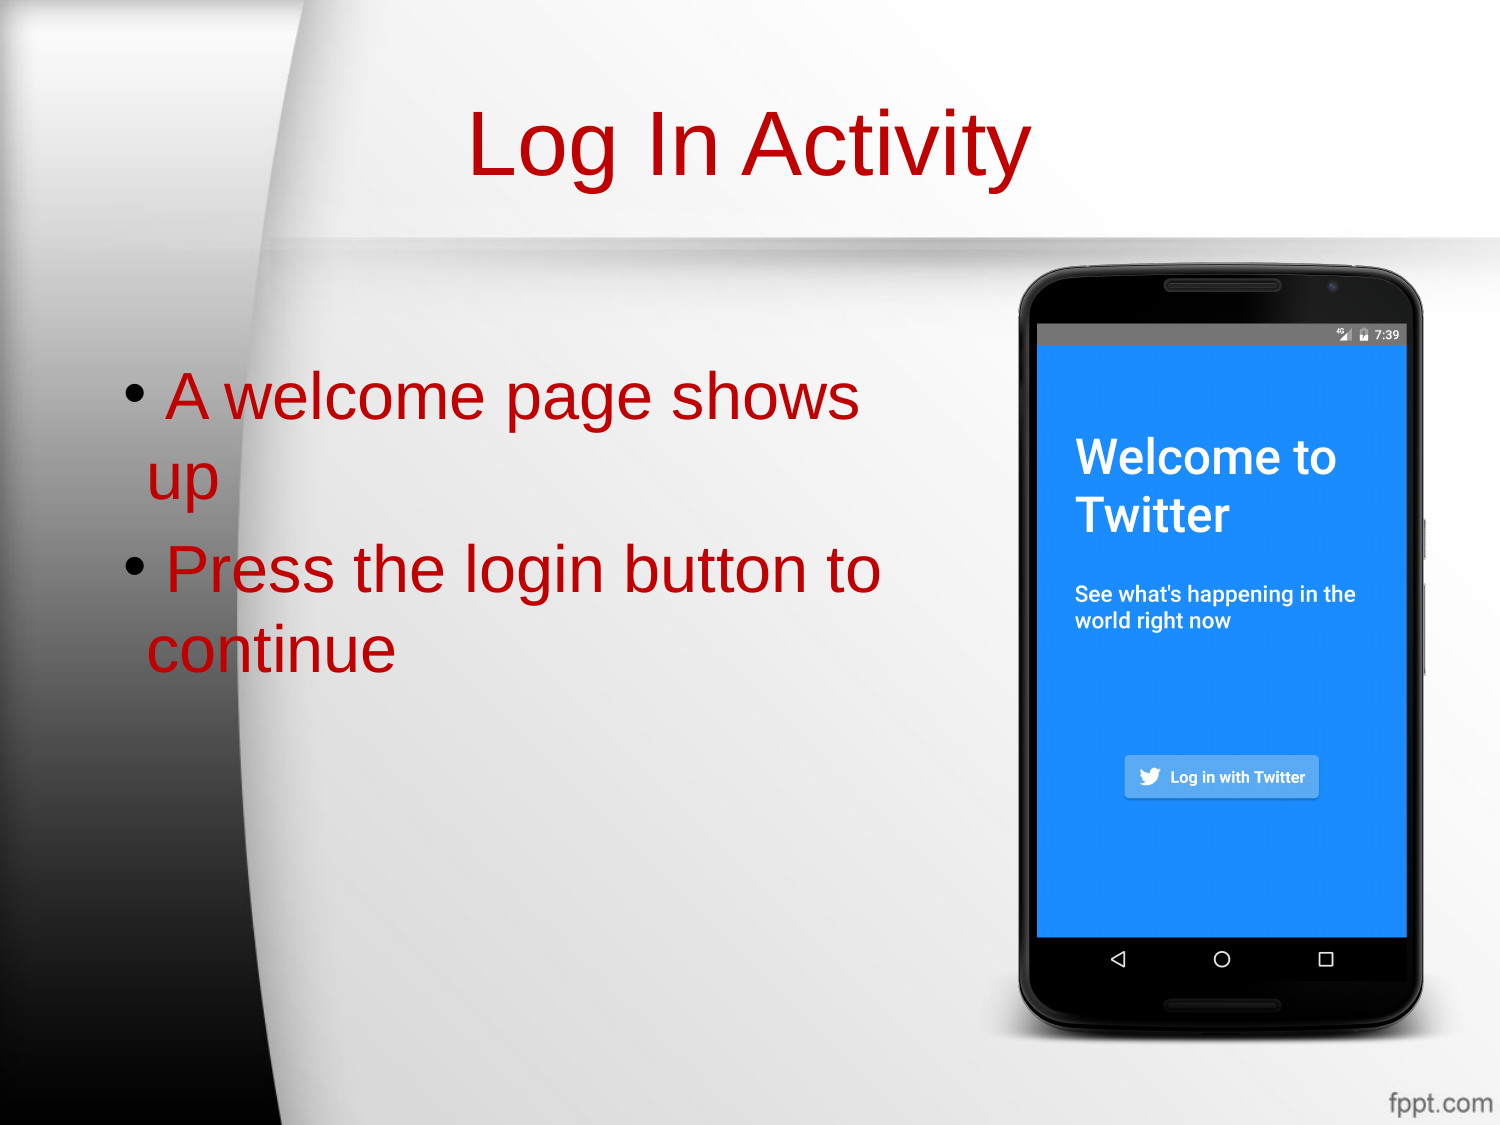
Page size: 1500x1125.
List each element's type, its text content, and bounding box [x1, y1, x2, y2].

list A welcome page shows up Press the login button to continue [75, 337, 900, 1005]
picture [0, 0, 1500, 1125]
title Log In Activity [75, 45, 1425, 233]
